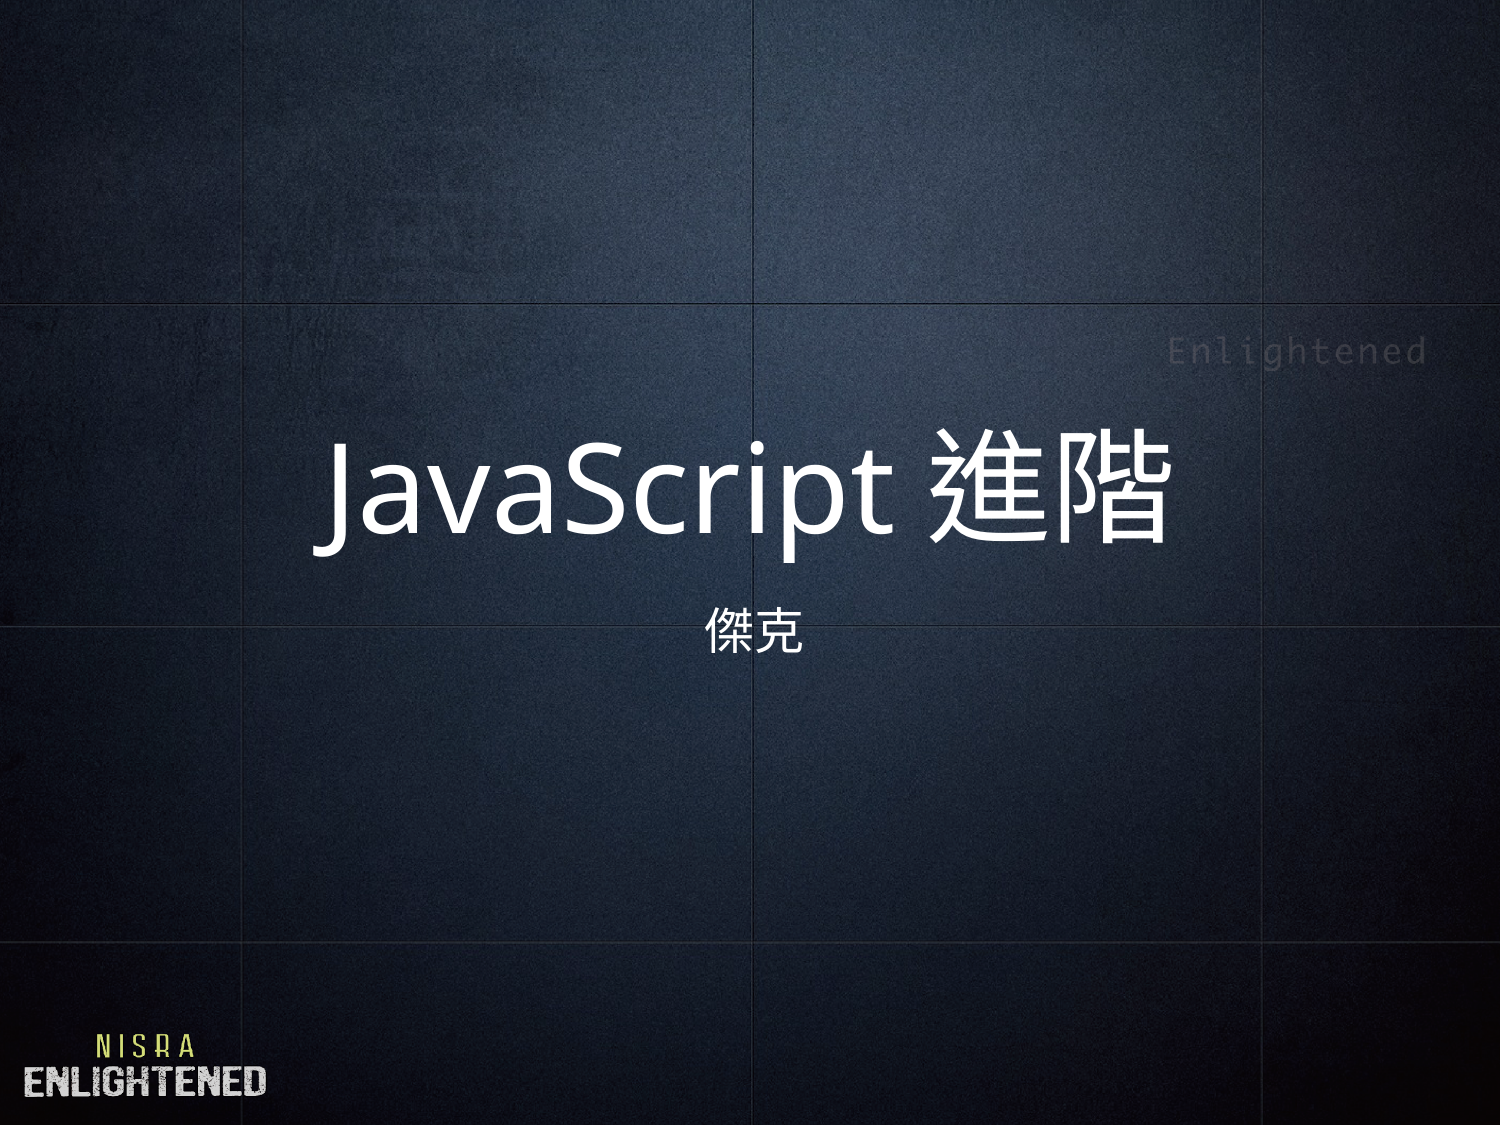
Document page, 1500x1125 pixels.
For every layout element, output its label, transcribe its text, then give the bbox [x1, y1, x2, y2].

subtitle 傑克 [187, 590, 1313, 863]
title JavaScript進階 [112, 184, 1388, 576]
picture [0, 0, 1500, 1125]
